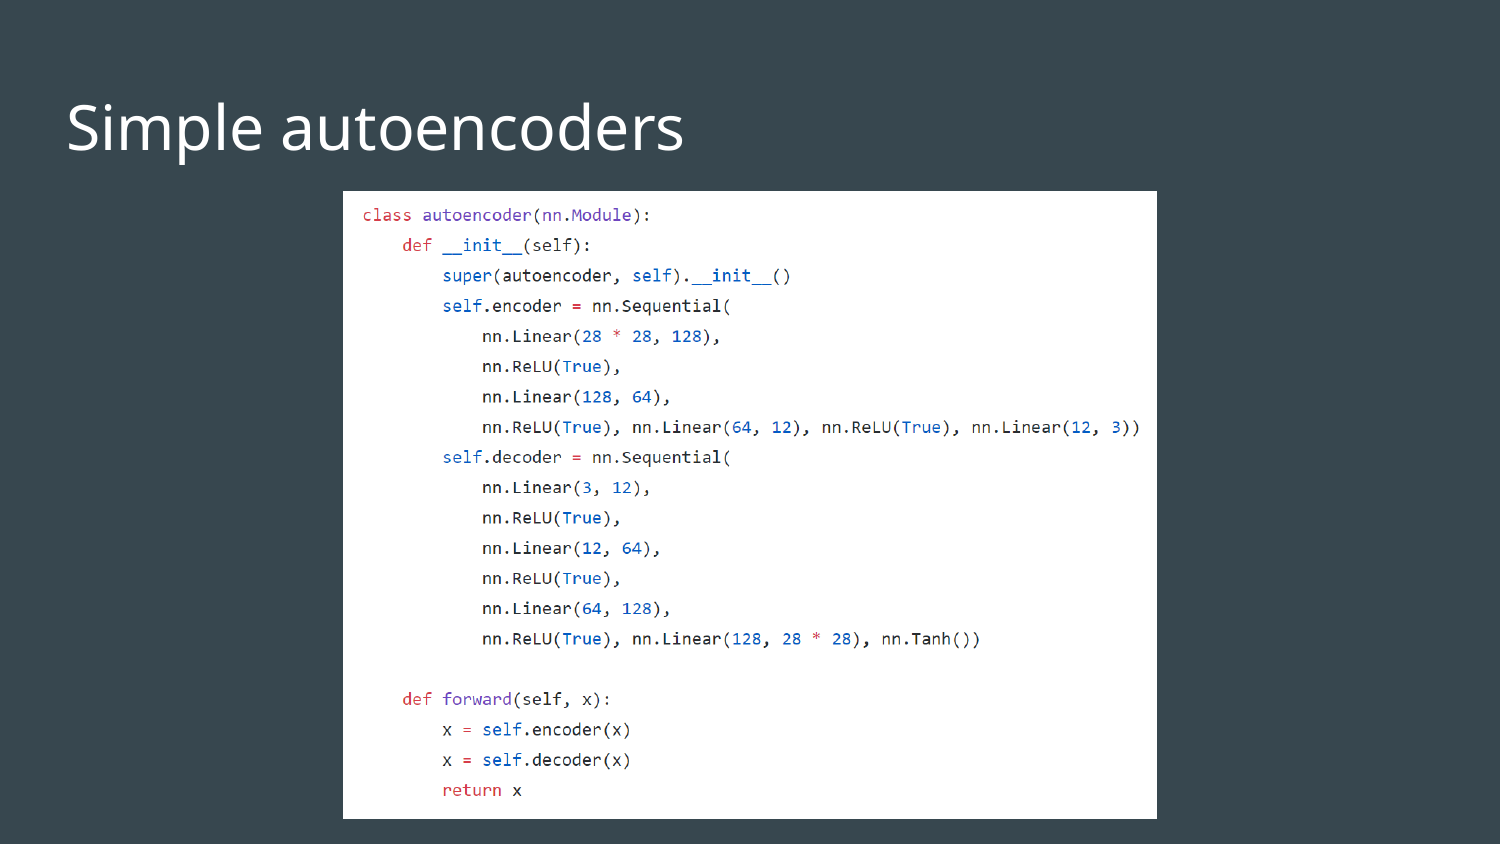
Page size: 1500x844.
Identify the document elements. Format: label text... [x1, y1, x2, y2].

picture [343, 191, 1157, 819]
title Simple autoencoders [51, 72, 1449, 167]
